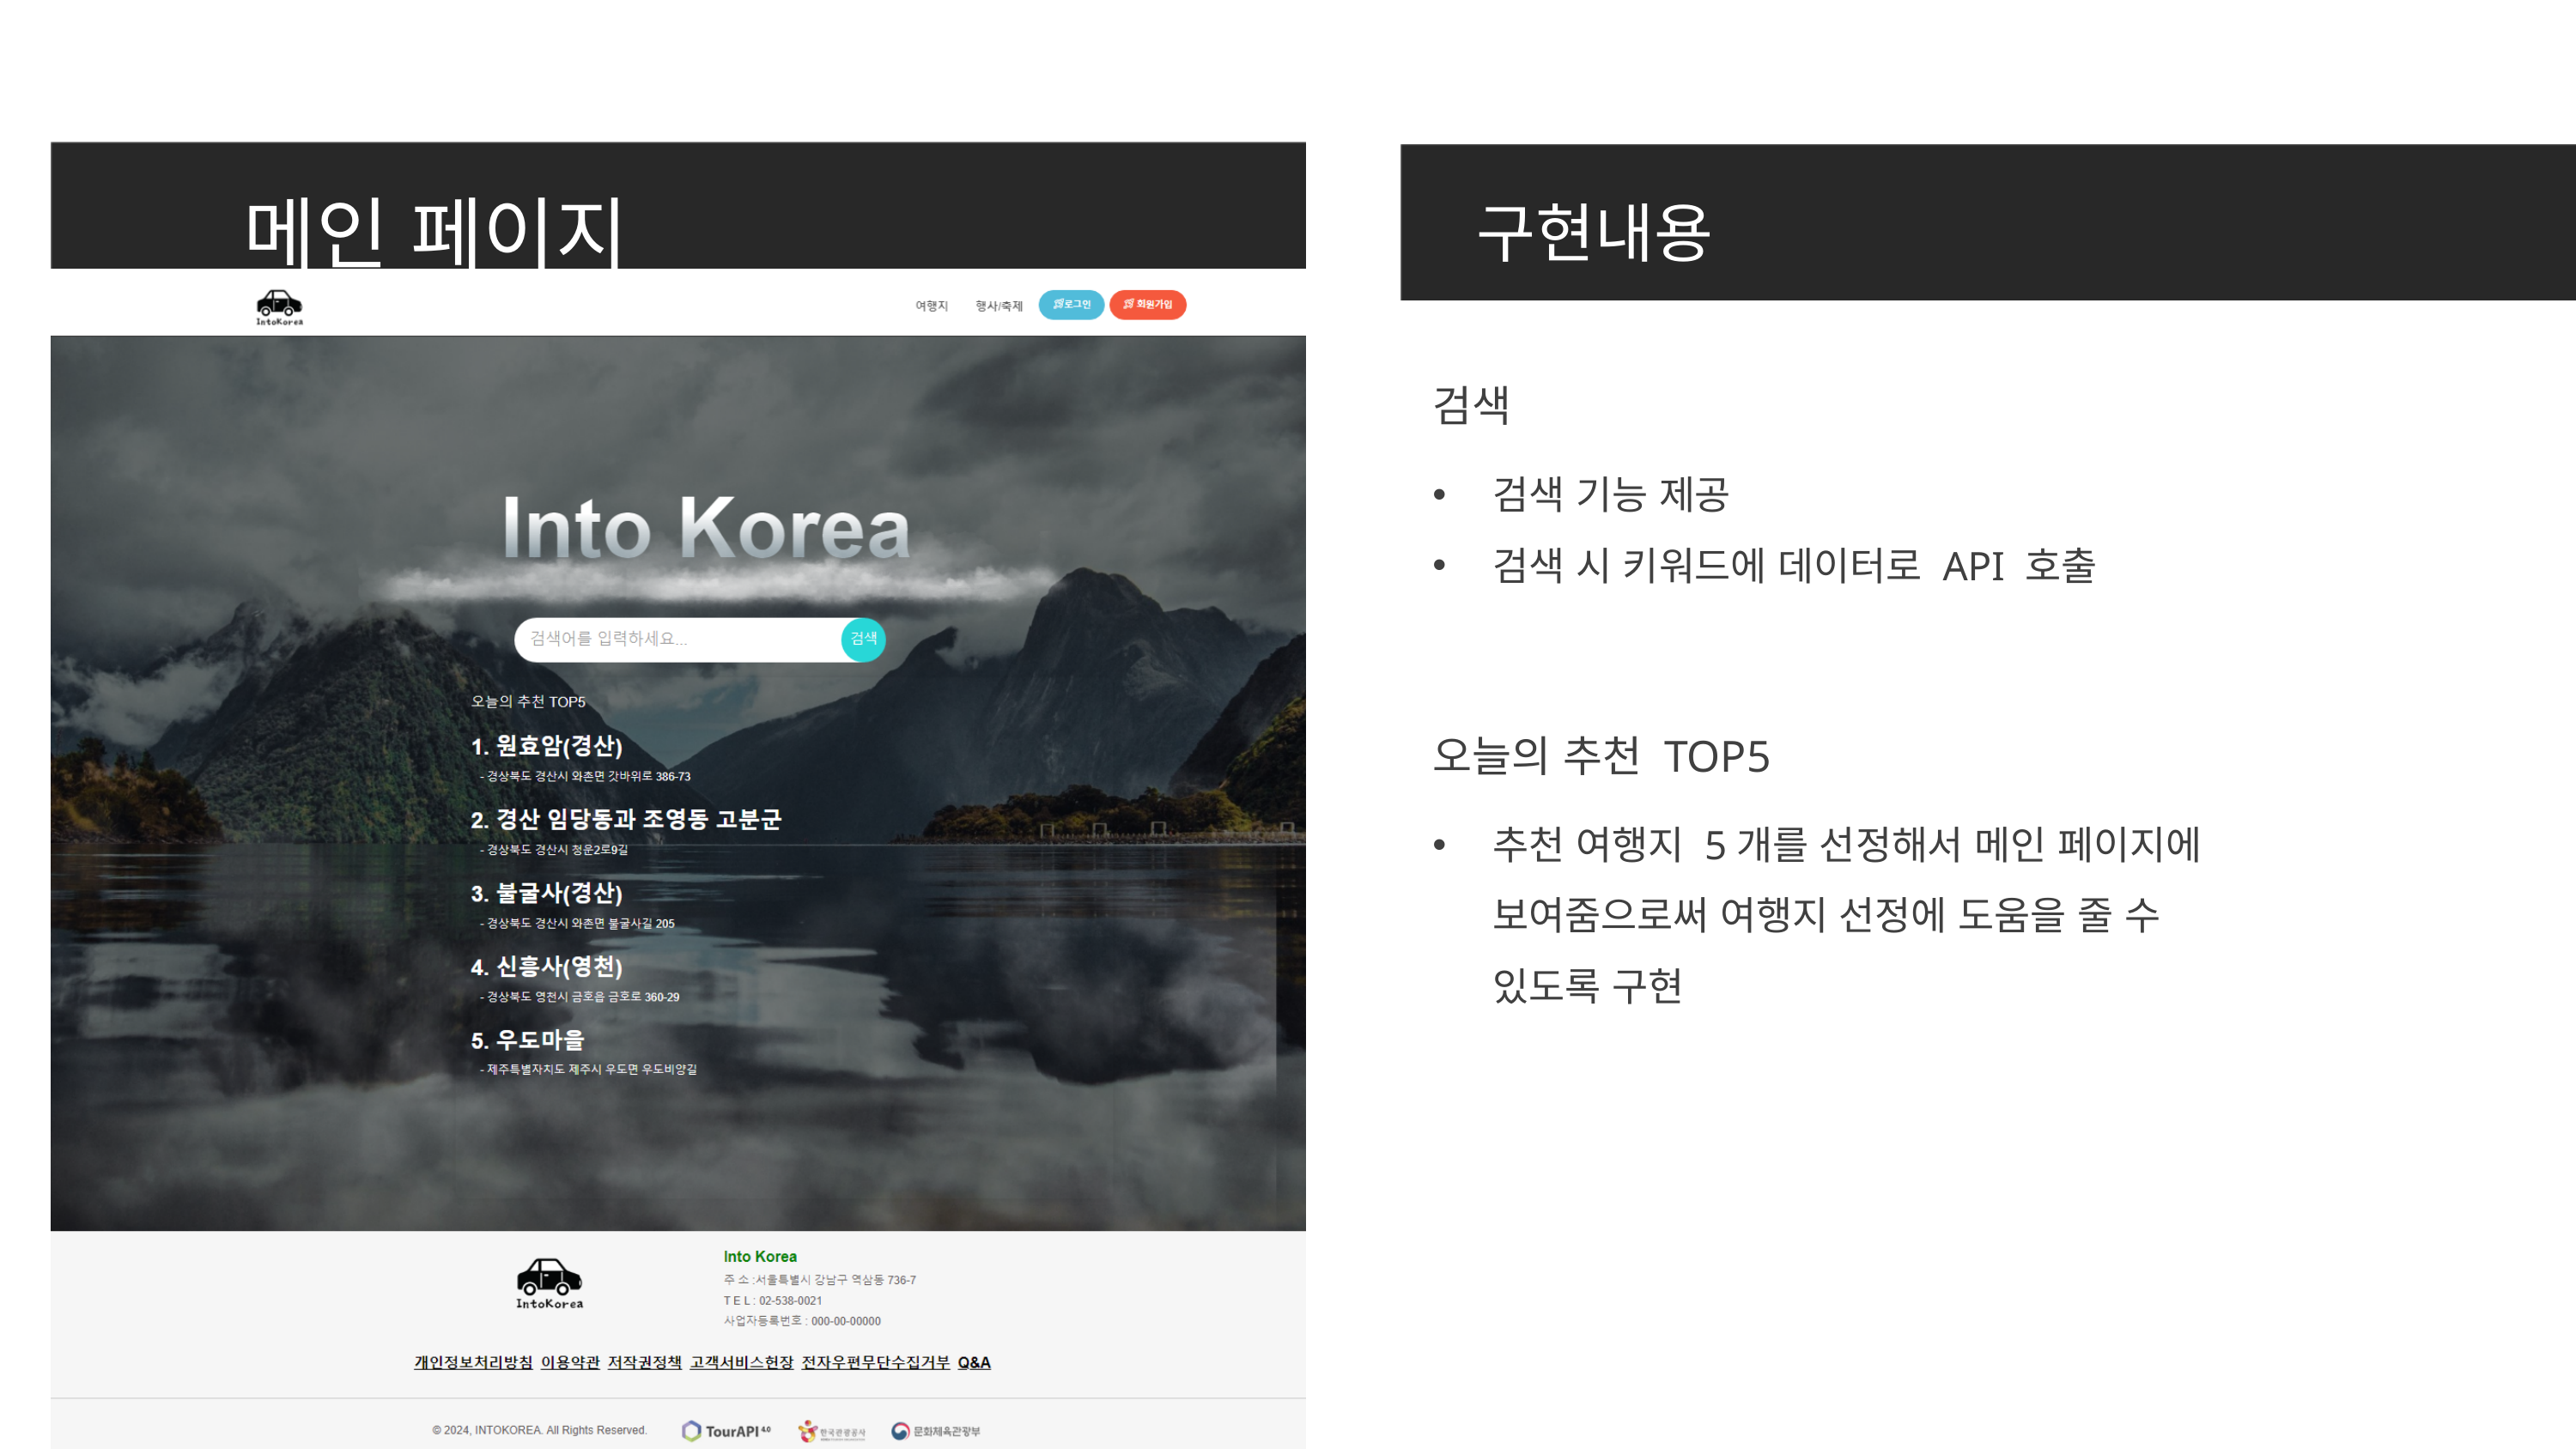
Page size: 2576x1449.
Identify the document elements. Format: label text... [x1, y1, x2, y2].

text_box 검색 기능 제공 검색 시 키워드에 데이터로 API 호출 [1419, 440, 2263, 595]
text_box 추천 여행지 5개를 선정해서 메인 페이지에 보여줌으로써 여행지 선정에 도움을 줄 수 있도록 구현 [1419, 790, 2263, 1016]
text_box 검색 [1419, 373, 1897, 437]
picture [1400, 144, 2576, 301]
picture [51, 142, 1306, 1449]
text_box 오늘의 추천 TOP5 [1419, 723, 1897, 787]
